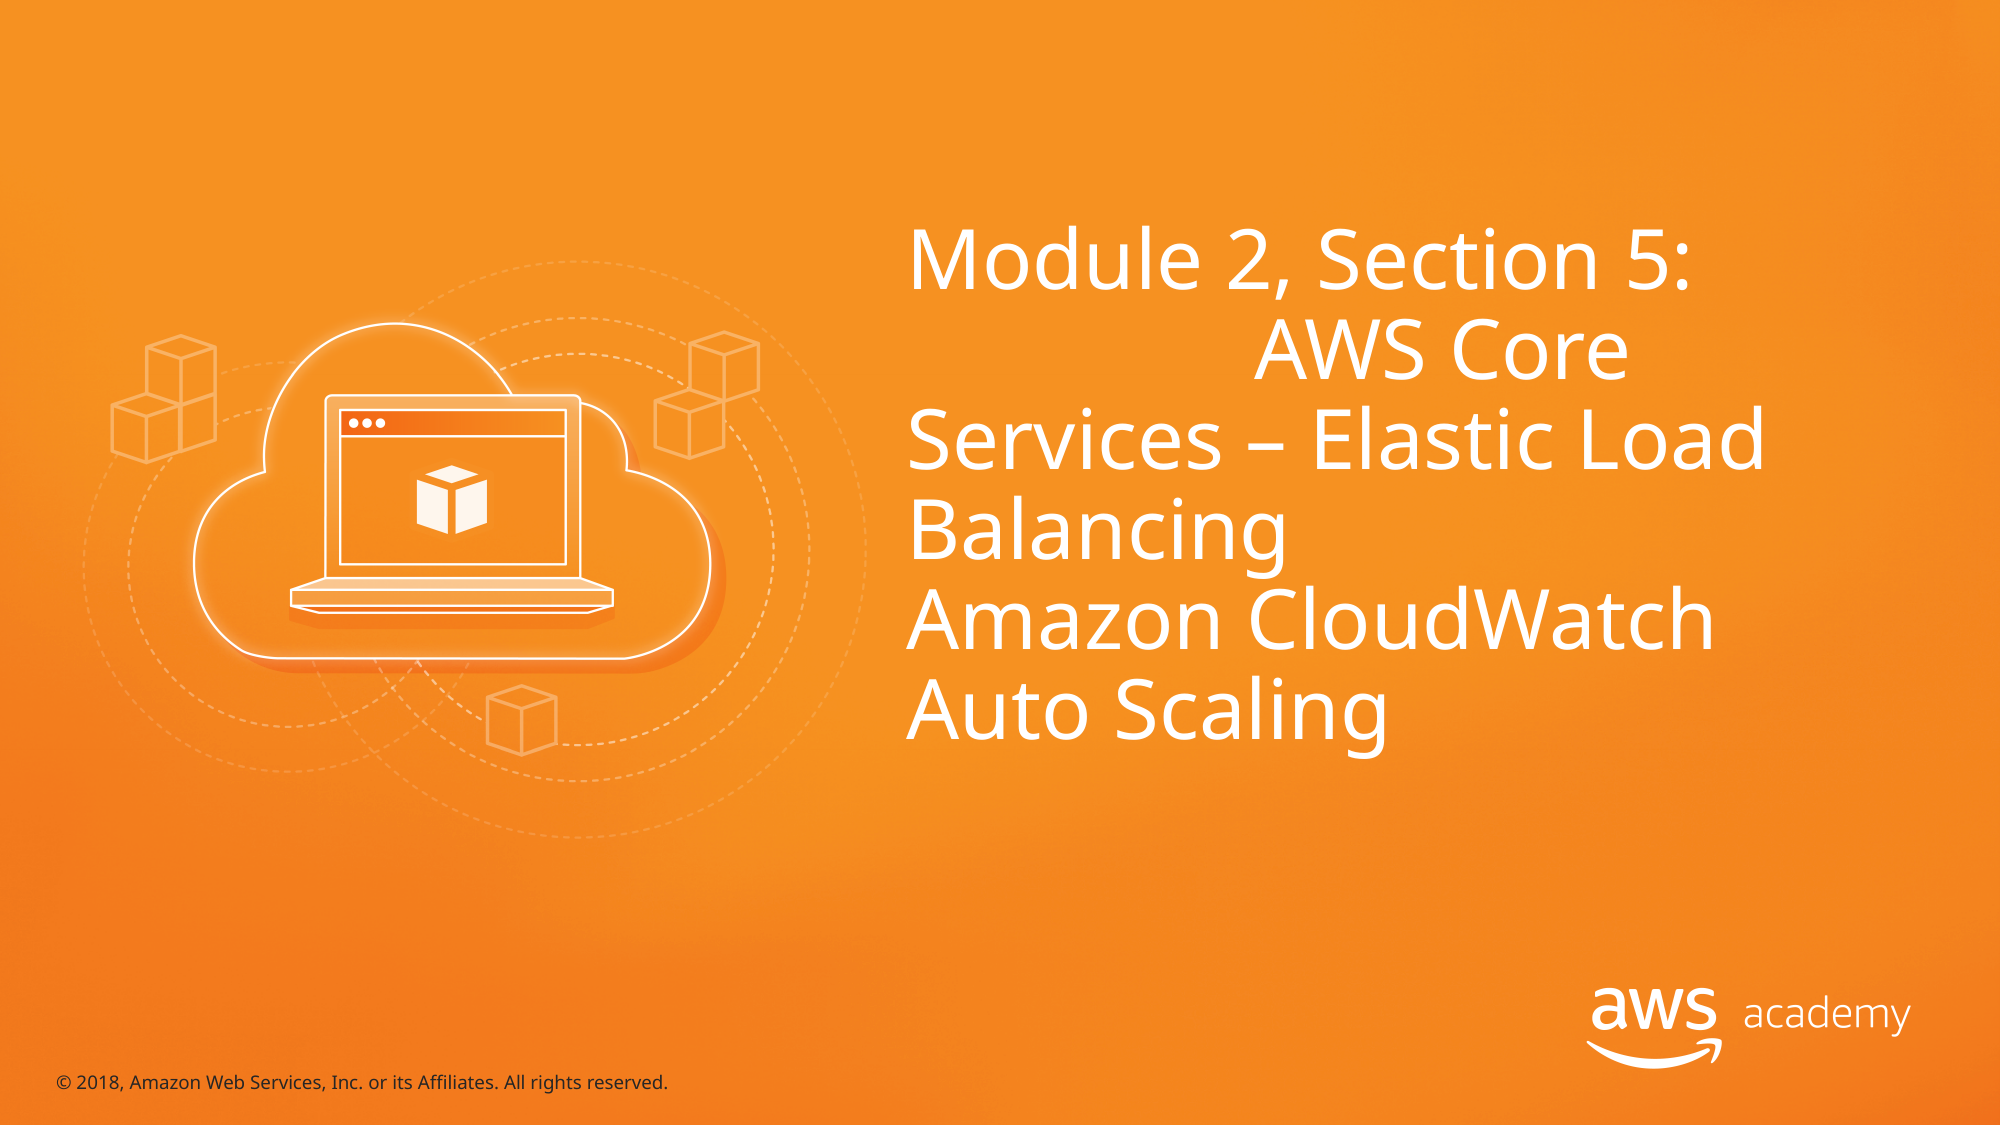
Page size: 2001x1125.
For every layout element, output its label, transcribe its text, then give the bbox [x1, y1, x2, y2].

title Module 2, Section 5: AWS Core Services – Elastic Load Balancing Amazon CloudWatch Auto Scaling [891, 550, 1882, 765]
text_box © 2018, Amazon Web Services, Inc. or its Affiliates. All rights reserved. [41, 1063, 716, 1101]
picture [0, 0, 2000, 1125]
